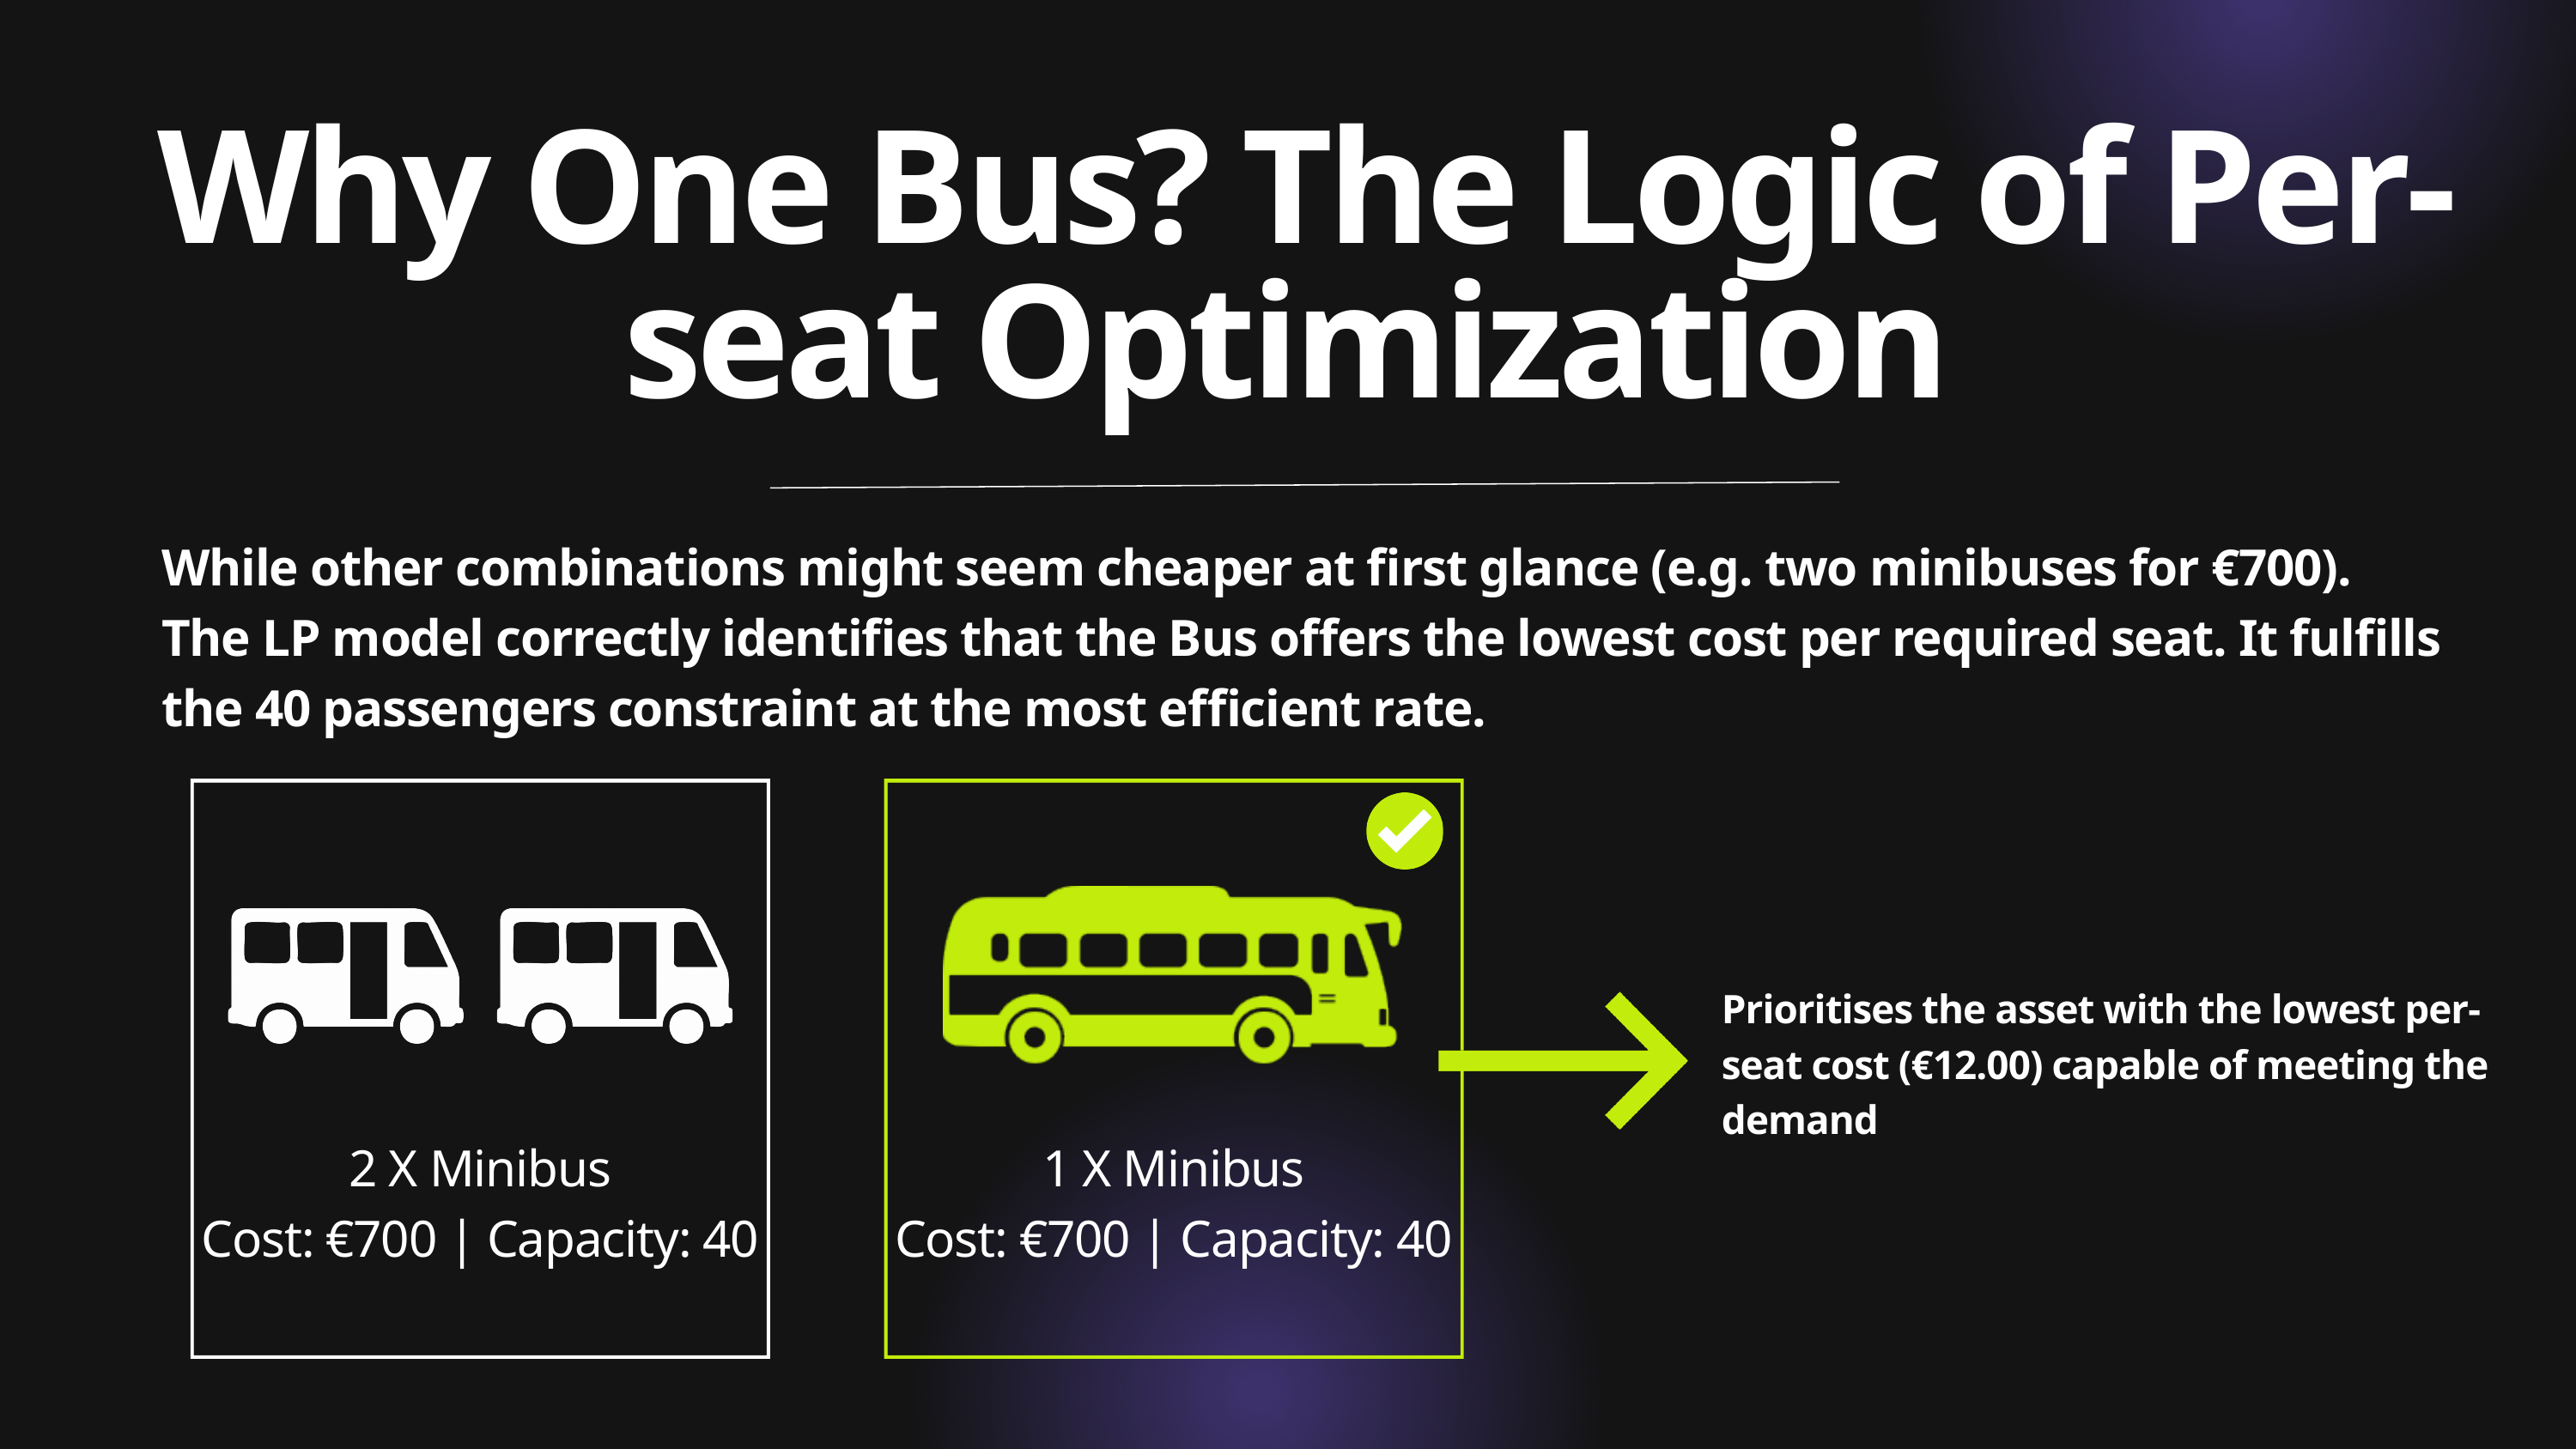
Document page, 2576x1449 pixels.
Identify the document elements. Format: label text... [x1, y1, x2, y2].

text_box [496, 908, 733, 1044]
text_box [884, 779, 1464, 1126]
text_box [228, 908, 464, 1044]
text_box [190, 1268, 770, 1359]
text_box While other combinations might seem cheaper at first glance (e.g. two minibuses for €700). The LP model correctly identifies that the Bus offers the lowest cost per required seat. It fulfills the 40 passengers constraint at the most efficient rate. [161, 525, 2448, 737]
text_box Why One Bus? The Logic of Per-seat Optimization [144, 120, 2465, 430]
text_box [190, 779, 770, 1126]
text_box 1 X Minibus Cost: €700 | Capacity: 40 [884, 1126, 1464, 1268]
text_box 2 X Minibus Cost: €700 | Capacity: 40 [190, 1126, 770, 1268]
text_box Prioritises the asset with the lowest per-seat cost (€12.00) capable of meeting the demand [1721, 976, 2489, 1143]
text_box [873, 1009, 1643, 1449]
text_box [1877, 0, 2576, 385]
text_box [942, 886, 1406, 1066]
text_box [1438, 991, 1688, 1130]
text_box [884, 1268, 1464, 1359]
text_box [1366, 792, 1443, 870]
